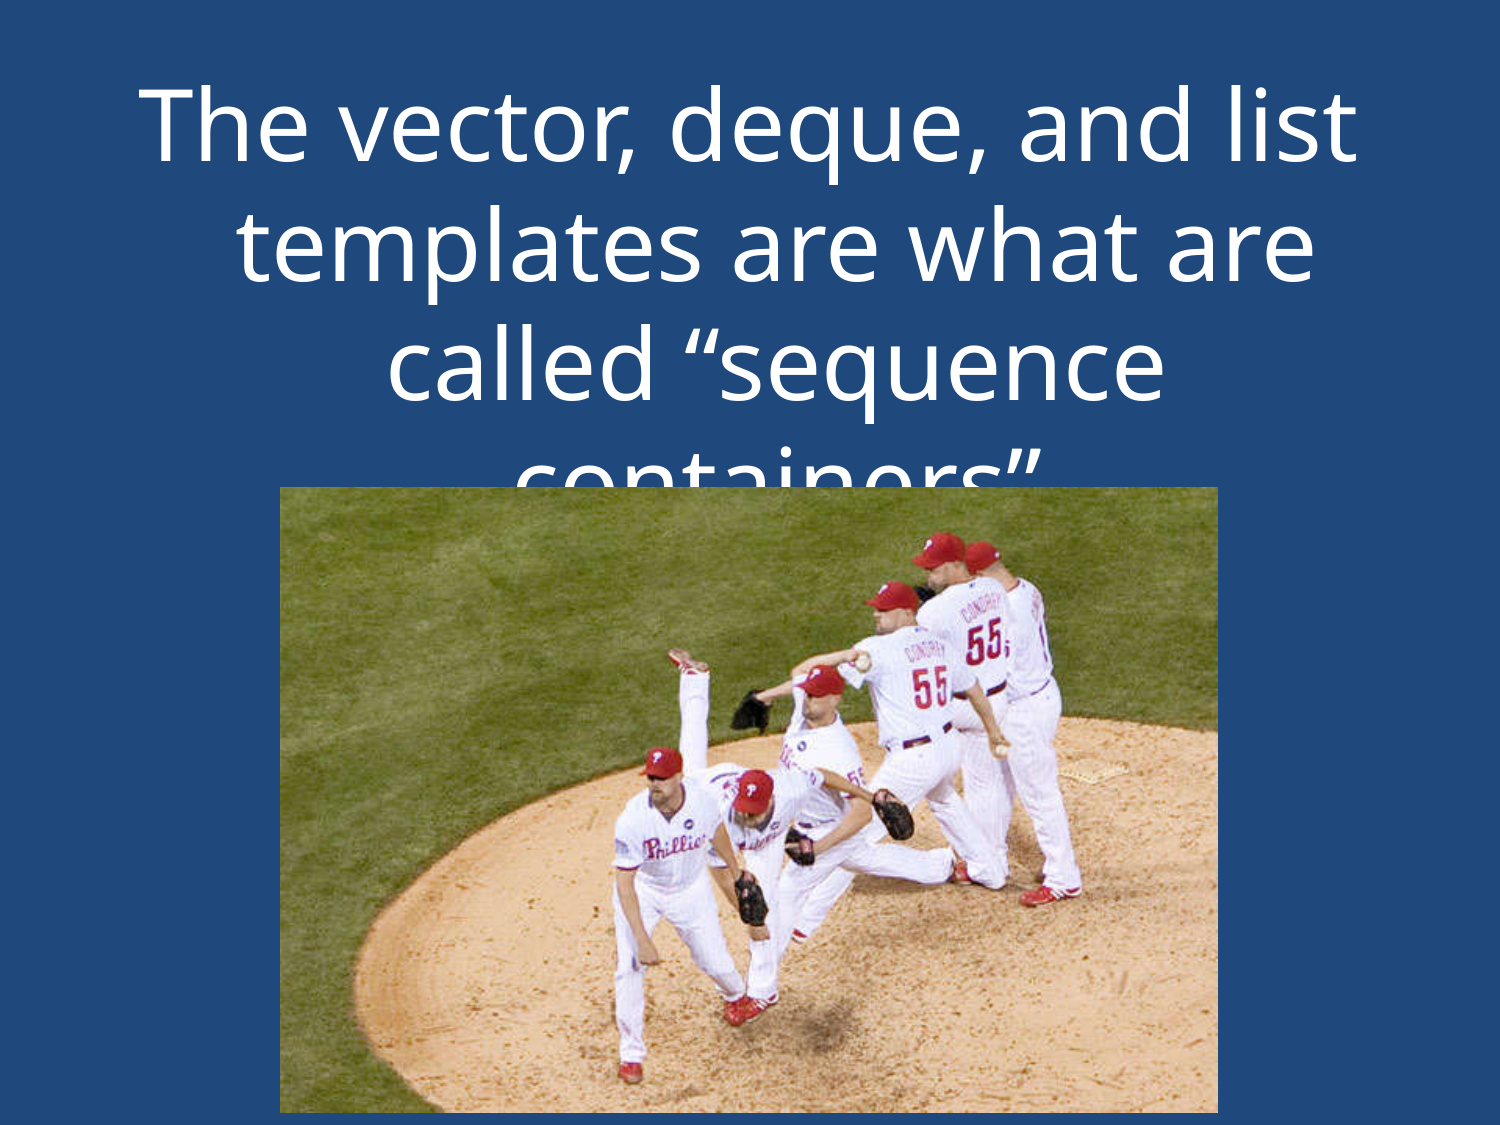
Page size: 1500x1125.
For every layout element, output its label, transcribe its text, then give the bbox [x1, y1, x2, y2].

picture [279, 487, 1218, 1113]
list The vector, deque, and list templates are what are called “sequence containers” [73, 53, 1424, 796]
